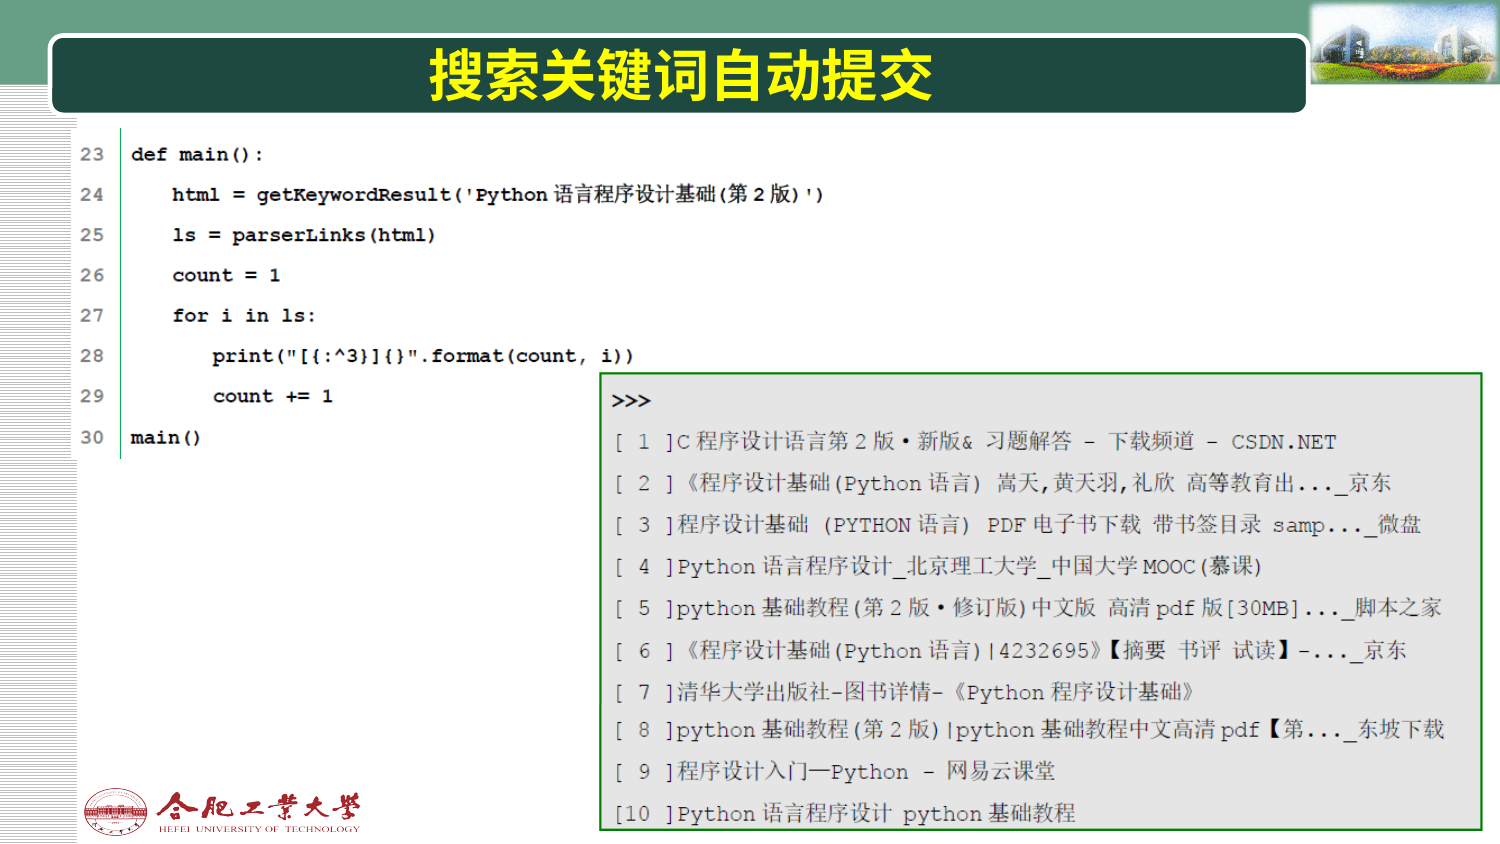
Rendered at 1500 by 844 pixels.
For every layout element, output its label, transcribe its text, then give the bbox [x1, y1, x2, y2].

title 搜索关键词自动提交 [75, 39, 1288, 109]
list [71, 128, 872, 459]
picture [596, 370, 1486, 831]
picture [1313, 6, 1495, 79]
picture [78, 785, 372, 841]
